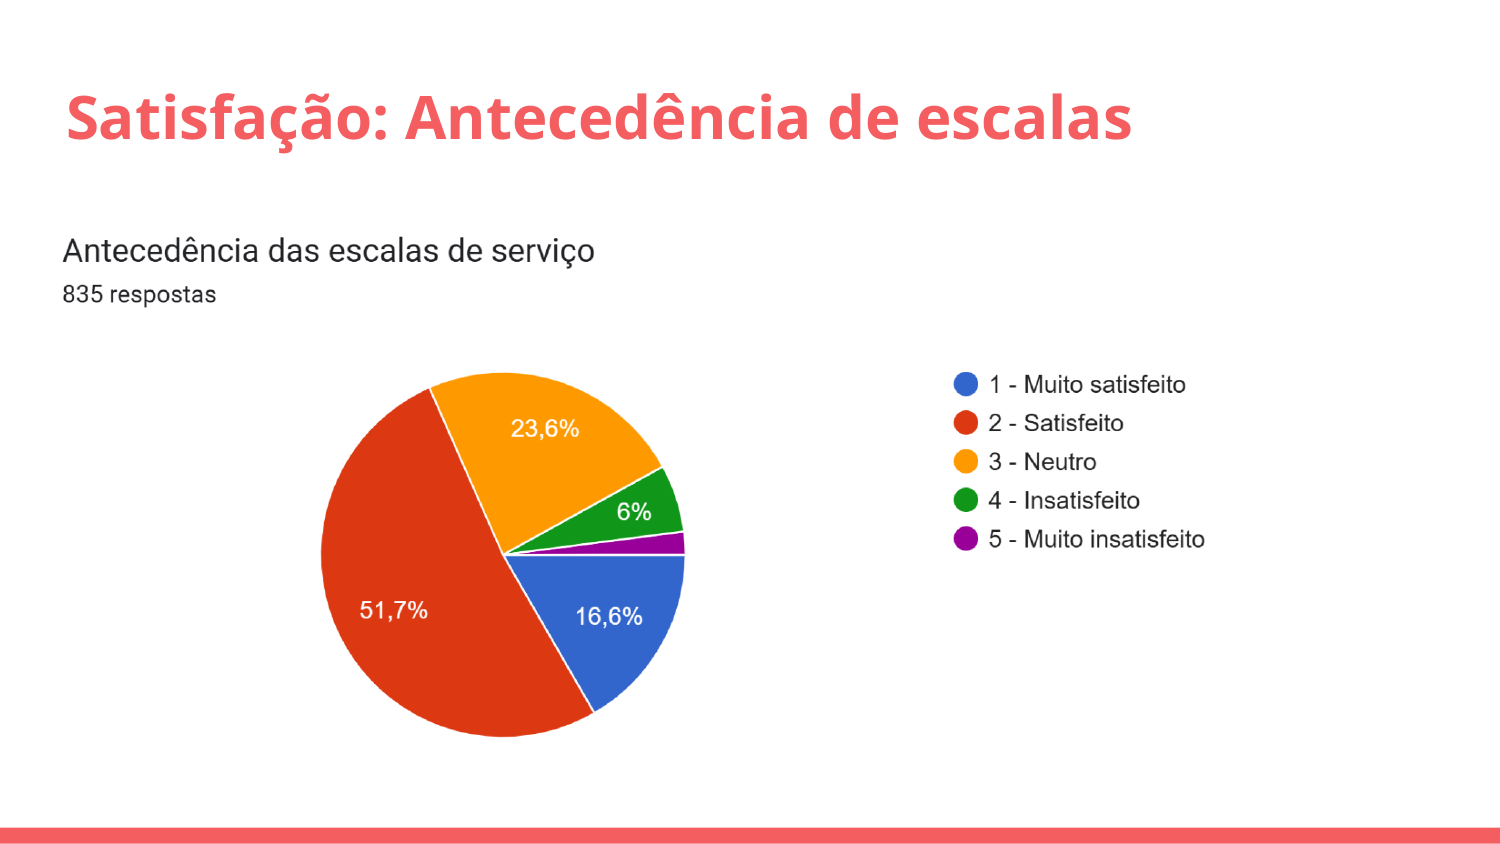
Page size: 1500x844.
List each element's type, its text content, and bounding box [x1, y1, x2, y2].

picture [13, 180, 1500, 807]
title Satisfação: Antecedência de escalas [51, 64, 1449, 167]
